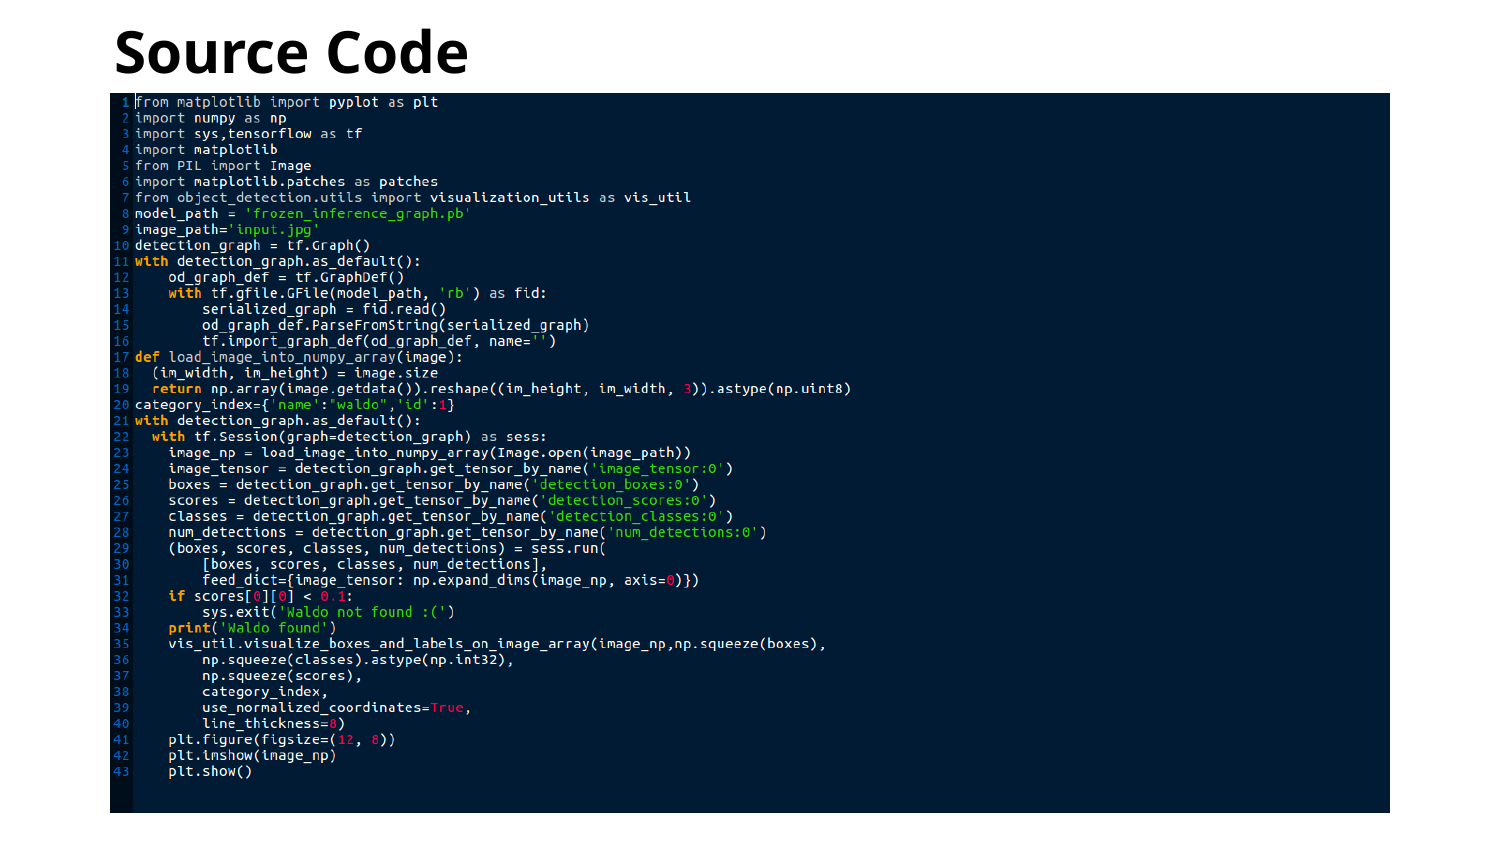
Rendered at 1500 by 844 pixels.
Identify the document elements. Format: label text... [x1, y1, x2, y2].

title Source Code [99, 0, 1361, 72]
picture [110, 92, 1391, 813]
